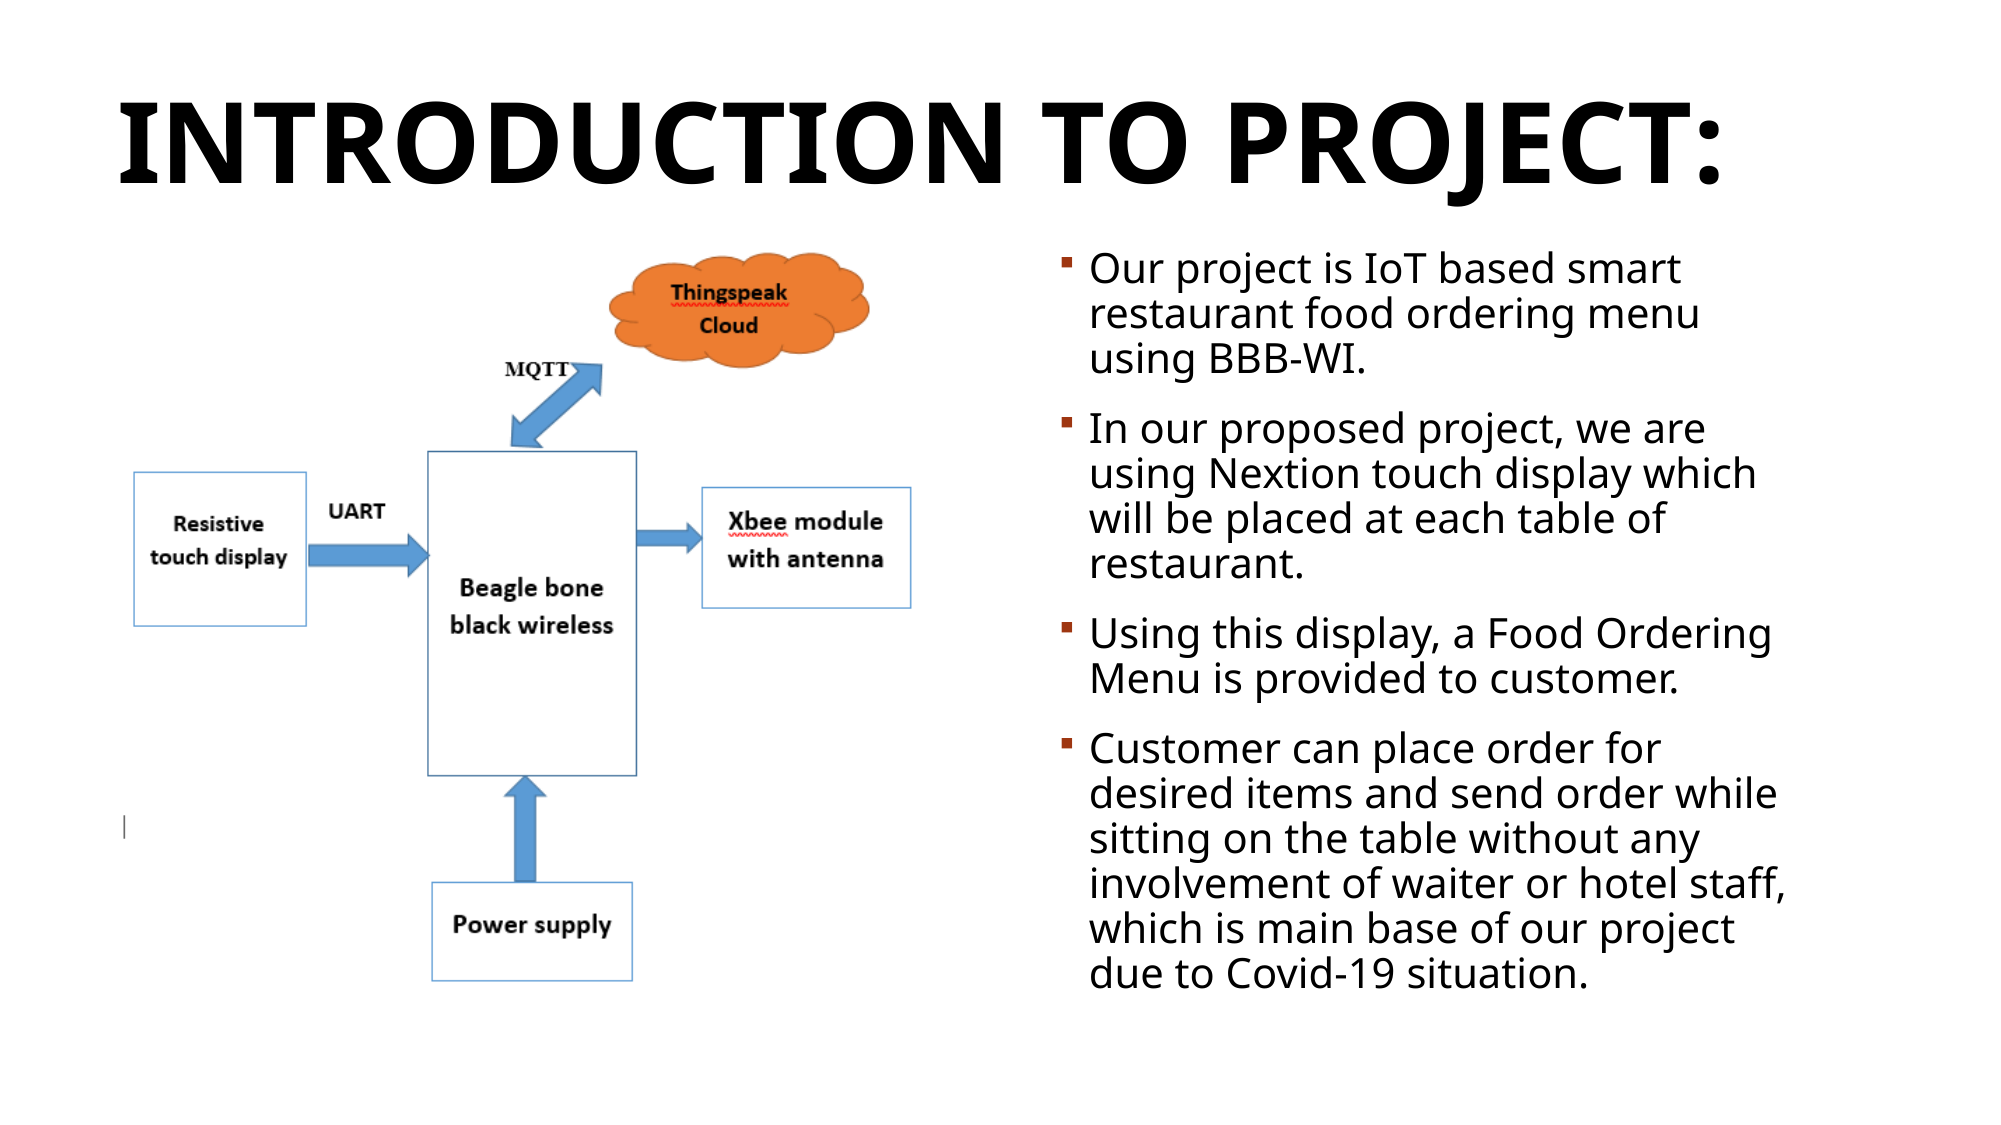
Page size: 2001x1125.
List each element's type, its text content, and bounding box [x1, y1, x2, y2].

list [97, 242, 925, 988]
title Introduction to Project: [101, 40, 1869, 255]
list Our project is IoT based smart restaurant food ordering menu using BBB-WI. In our proposed project, we are using Nextion touch display which will be placed at each table of restaurant. Using this display, a Food Ordering Menu is provided to customer. Customer can place order for desired items and send order while sitting on the table without any involvement of waiter or hotel staff, which is main base of our project due to Covid-19 situation. [1043, 239, 1824, 1013]
